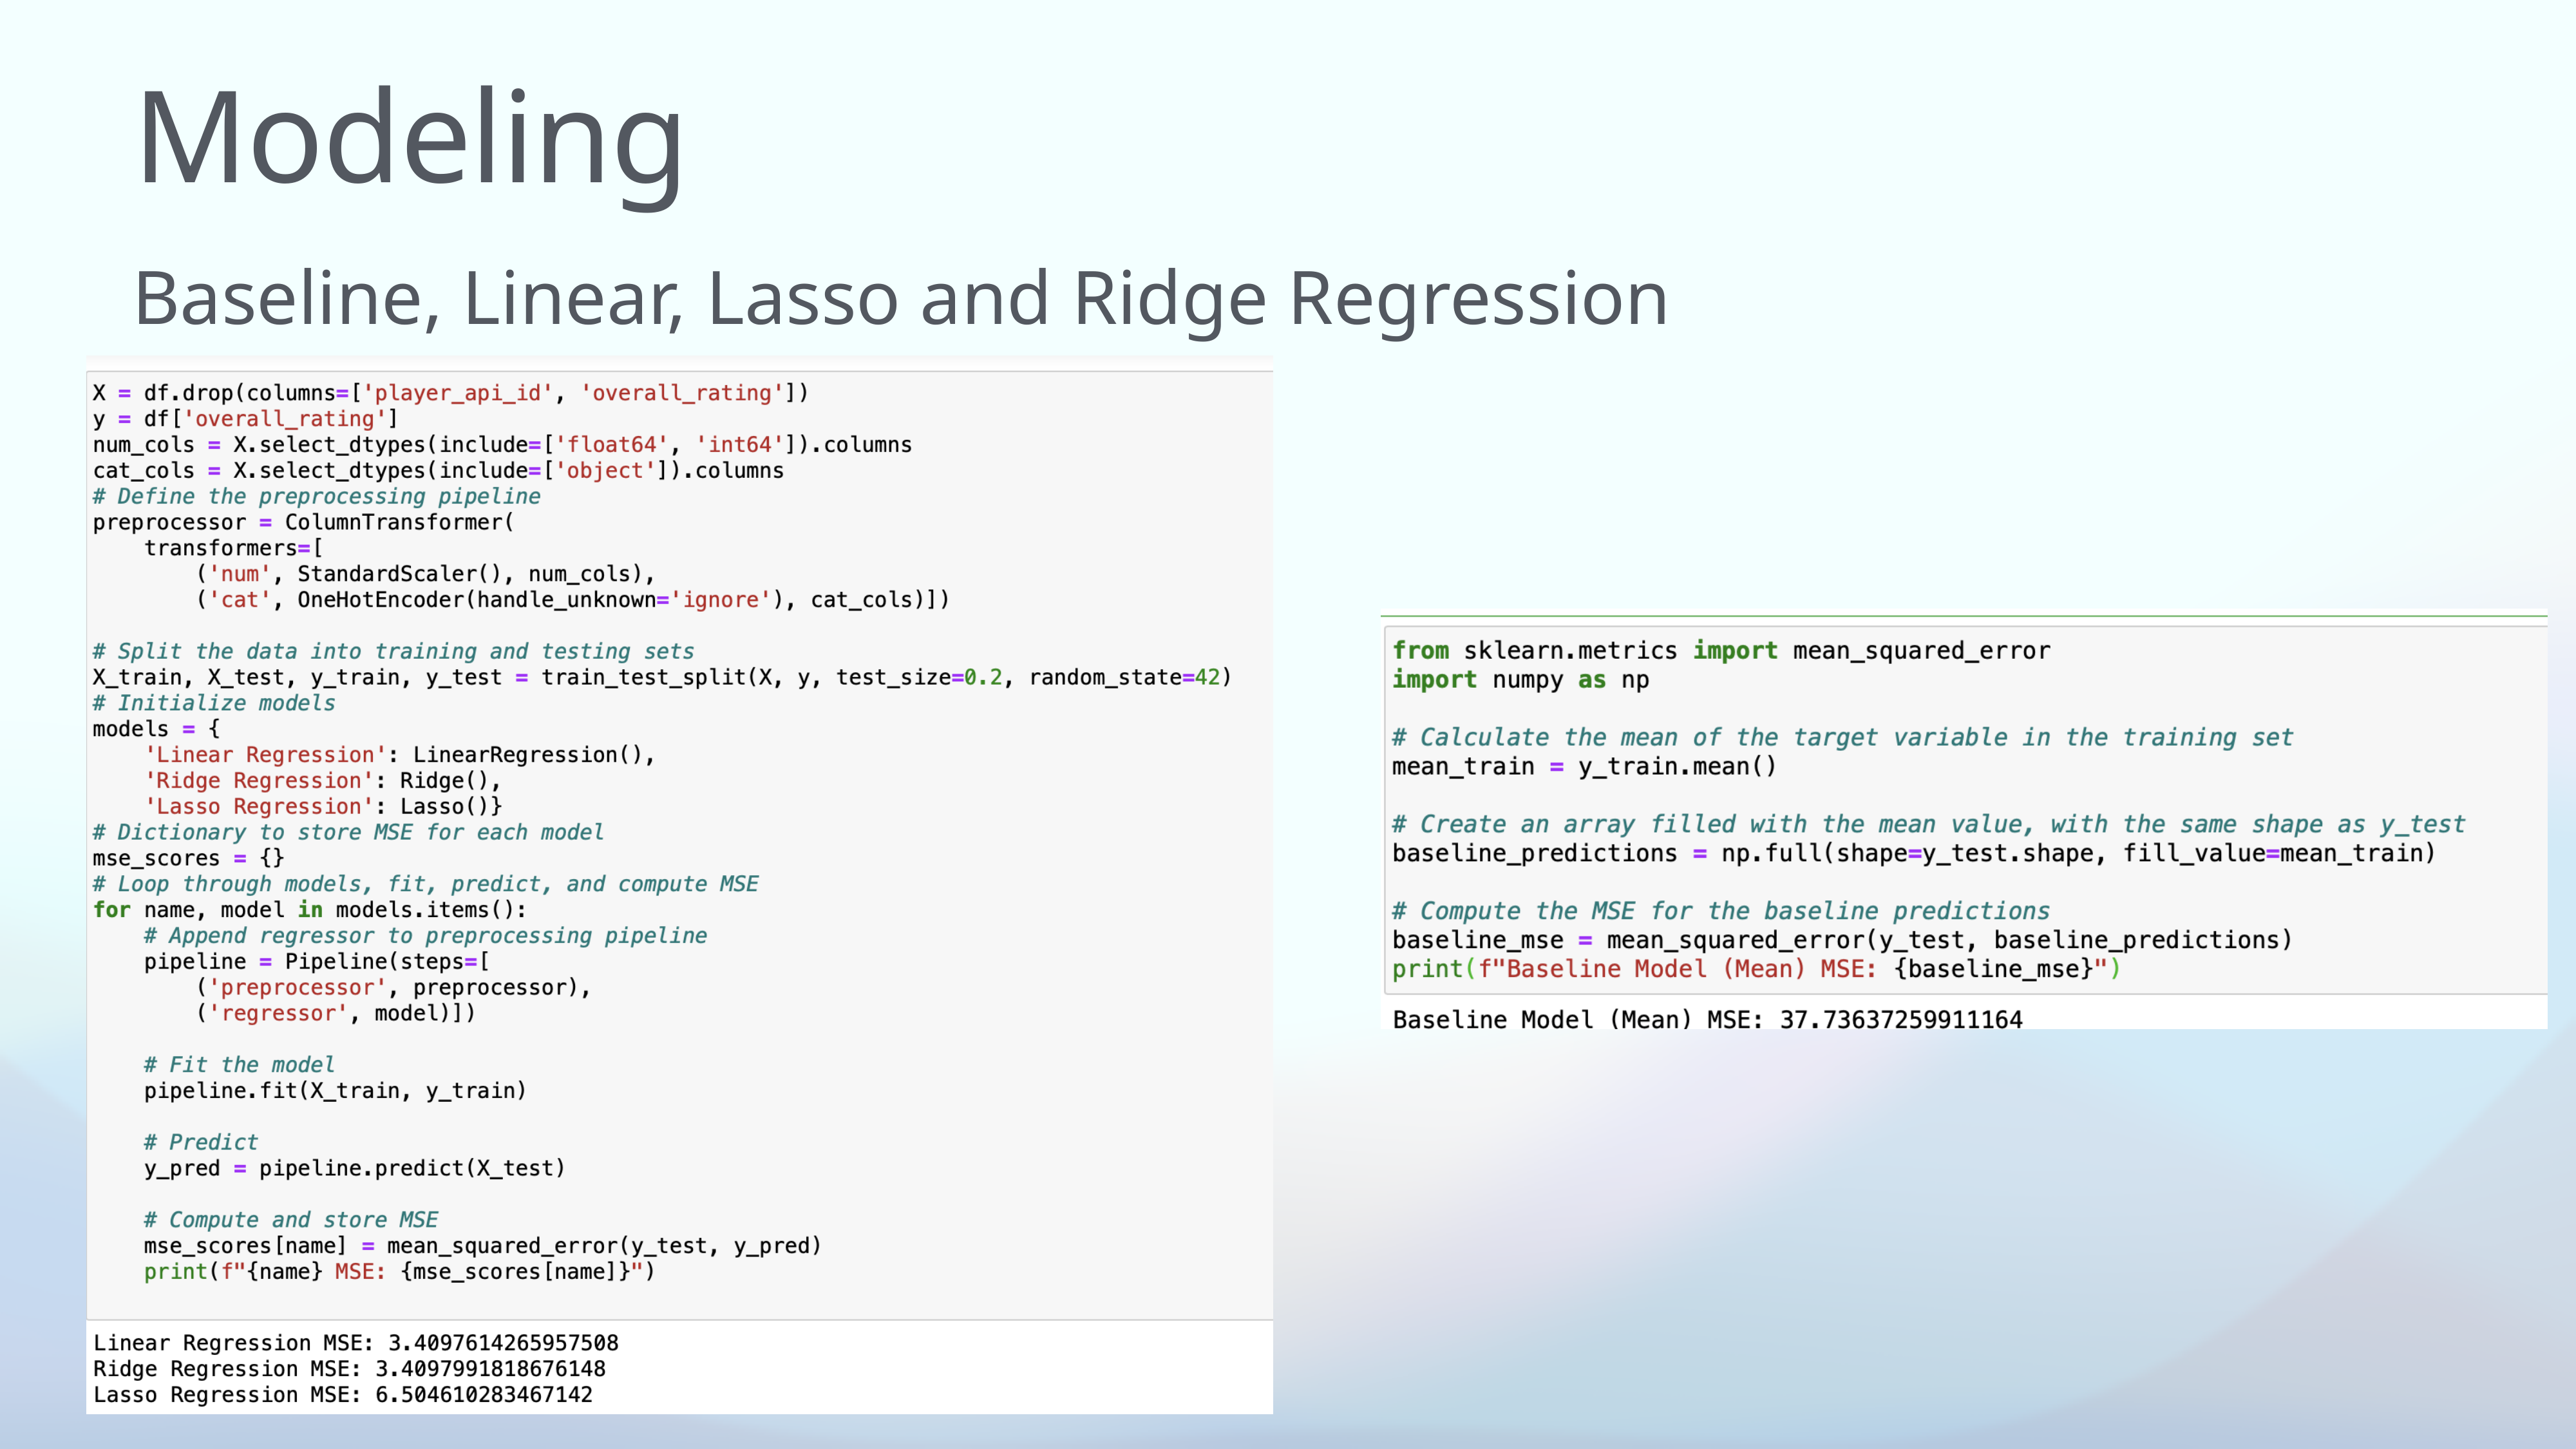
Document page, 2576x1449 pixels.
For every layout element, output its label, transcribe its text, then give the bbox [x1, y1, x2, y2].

list Baseline, Linear, Lasso and Ridge Regression [127, 246, 2449, 352]
picture [0, 0, 2576, 1449]
title Modeling [127, 66, 2449, 246]
